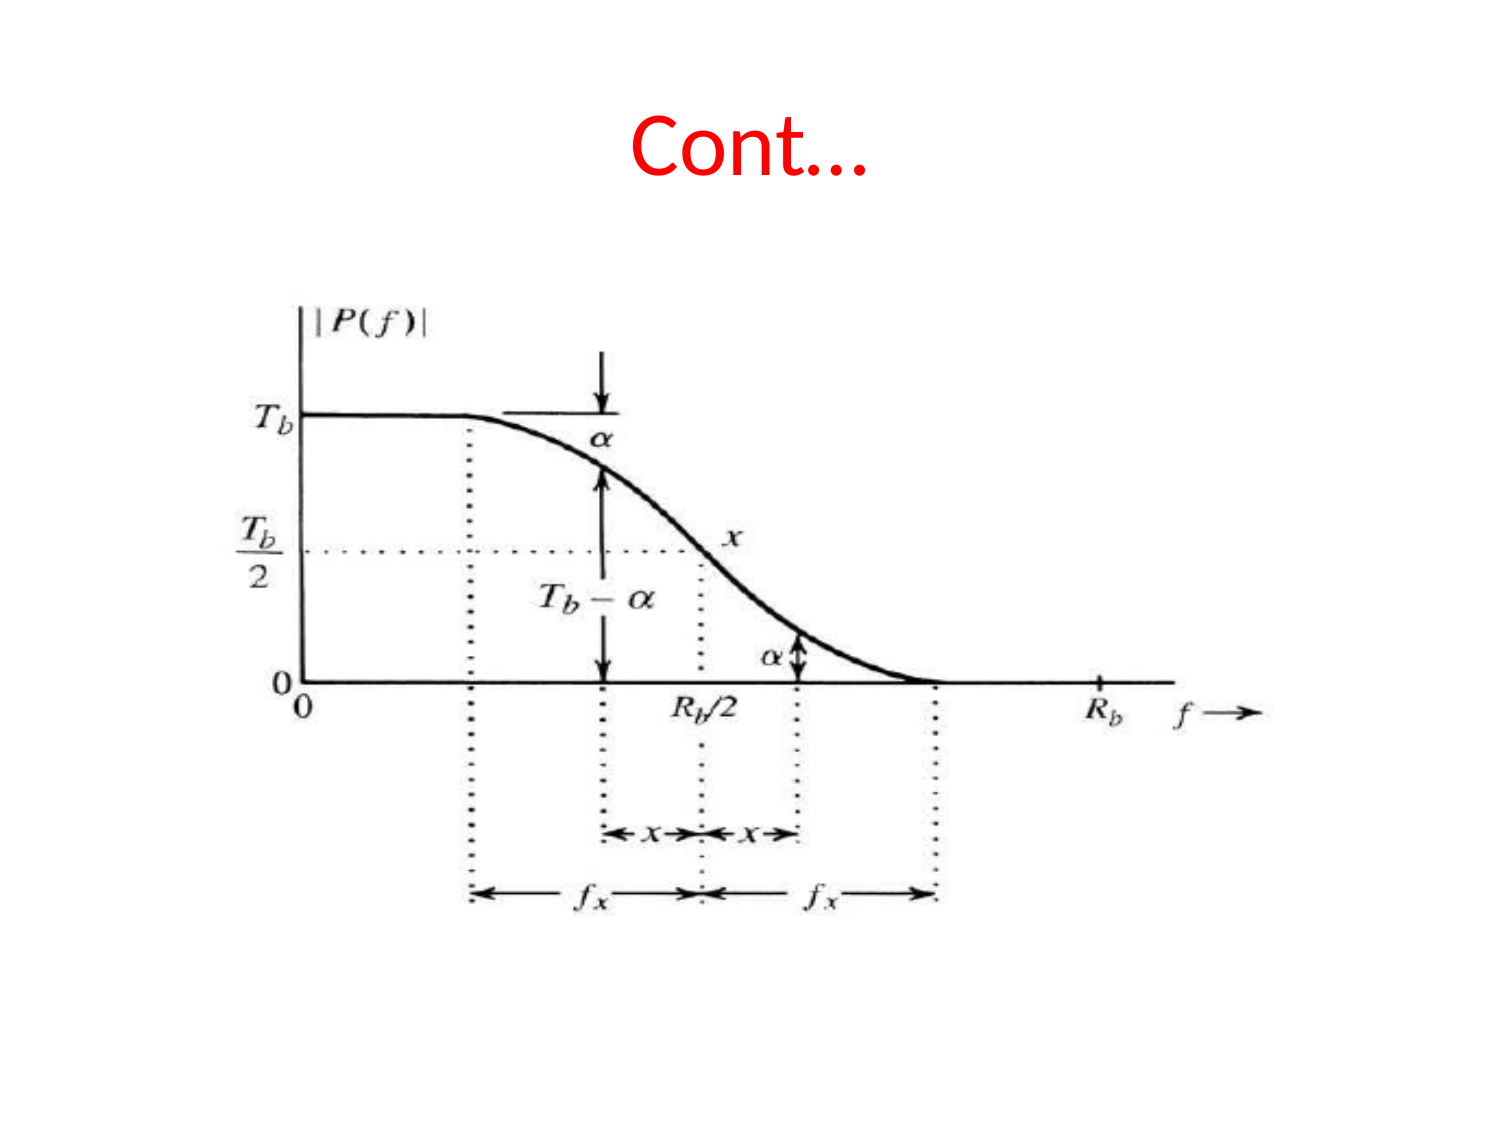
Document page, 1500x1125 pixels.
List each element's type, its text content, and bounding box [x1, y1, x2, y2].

title Cont… [75, 45, 1425, 233]
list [124, 262, 1351, 930]
